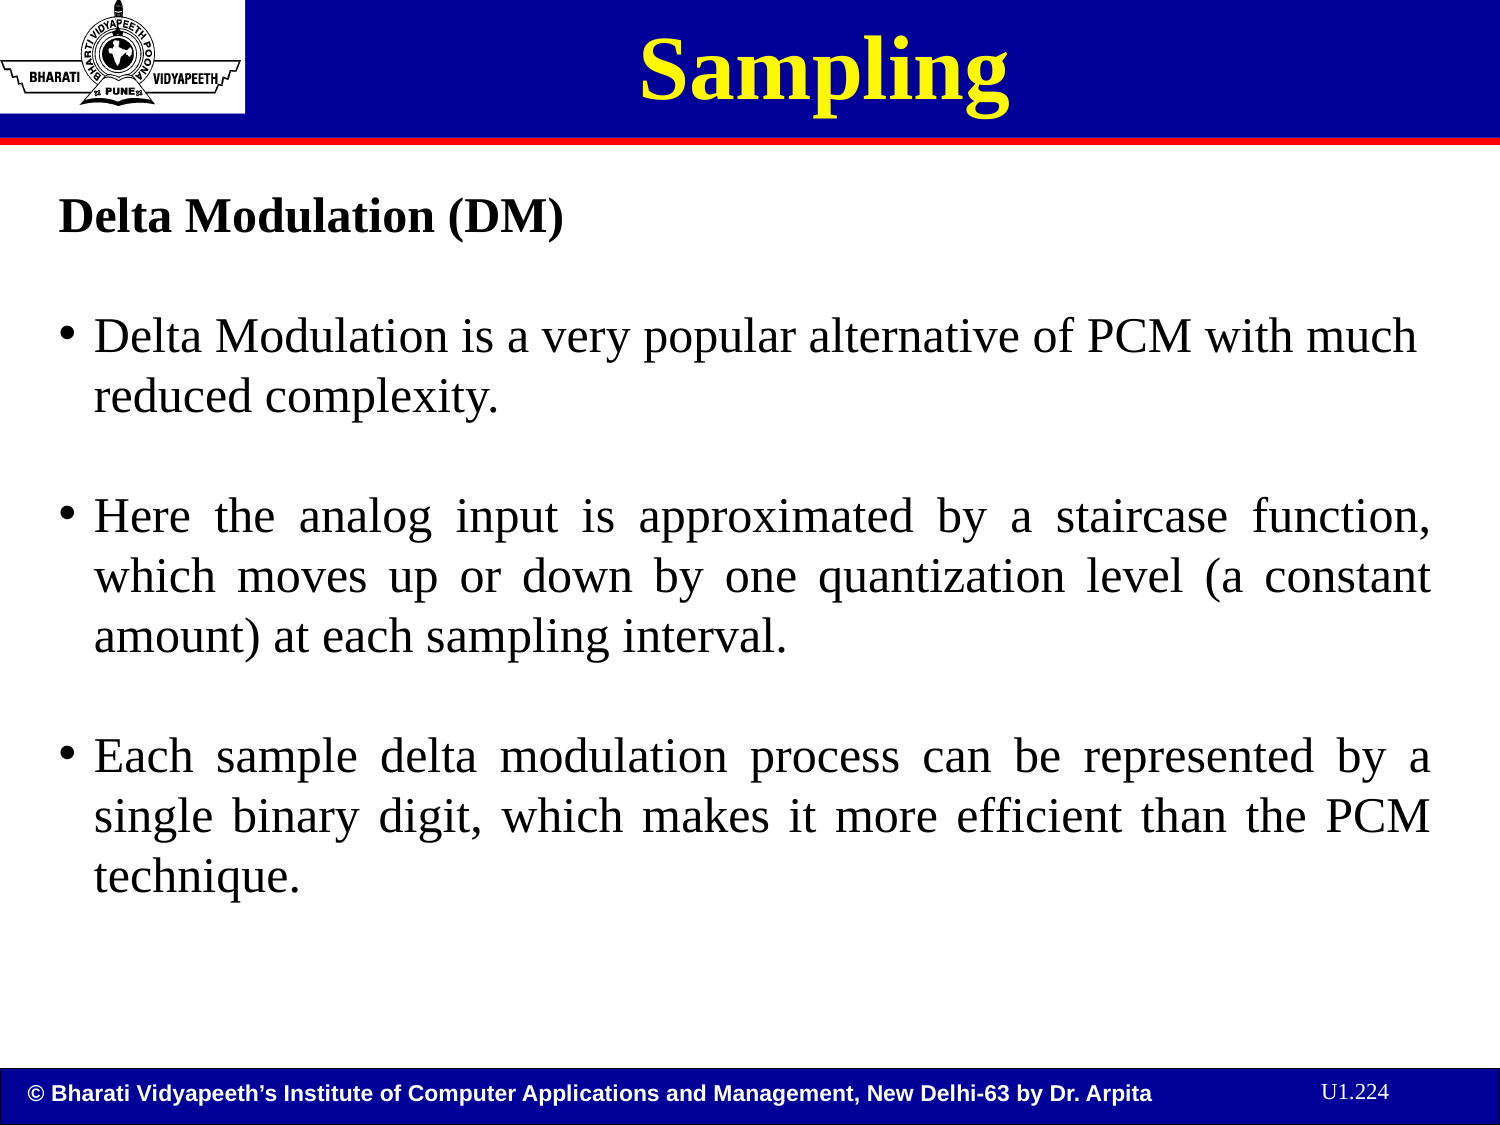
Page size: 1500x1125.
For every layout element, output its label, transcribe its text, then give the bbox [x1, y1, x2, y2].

title Sampling [150, 0, 1500, 188]
picture [0, 0, 150, 106]
text_box Delta Modulation (DM) Delta Modulation is a very popular alternative of PCM with much reduced complexity. Here the analog input is approximated by a staircase function, which moves up or down by one quantization level (a constant amount) at each sampling interval. Each sample delta modulation process can be represented by a single binary digit, which makes it more efficient than the PCM technique. [43, 174, 1447, 970]
